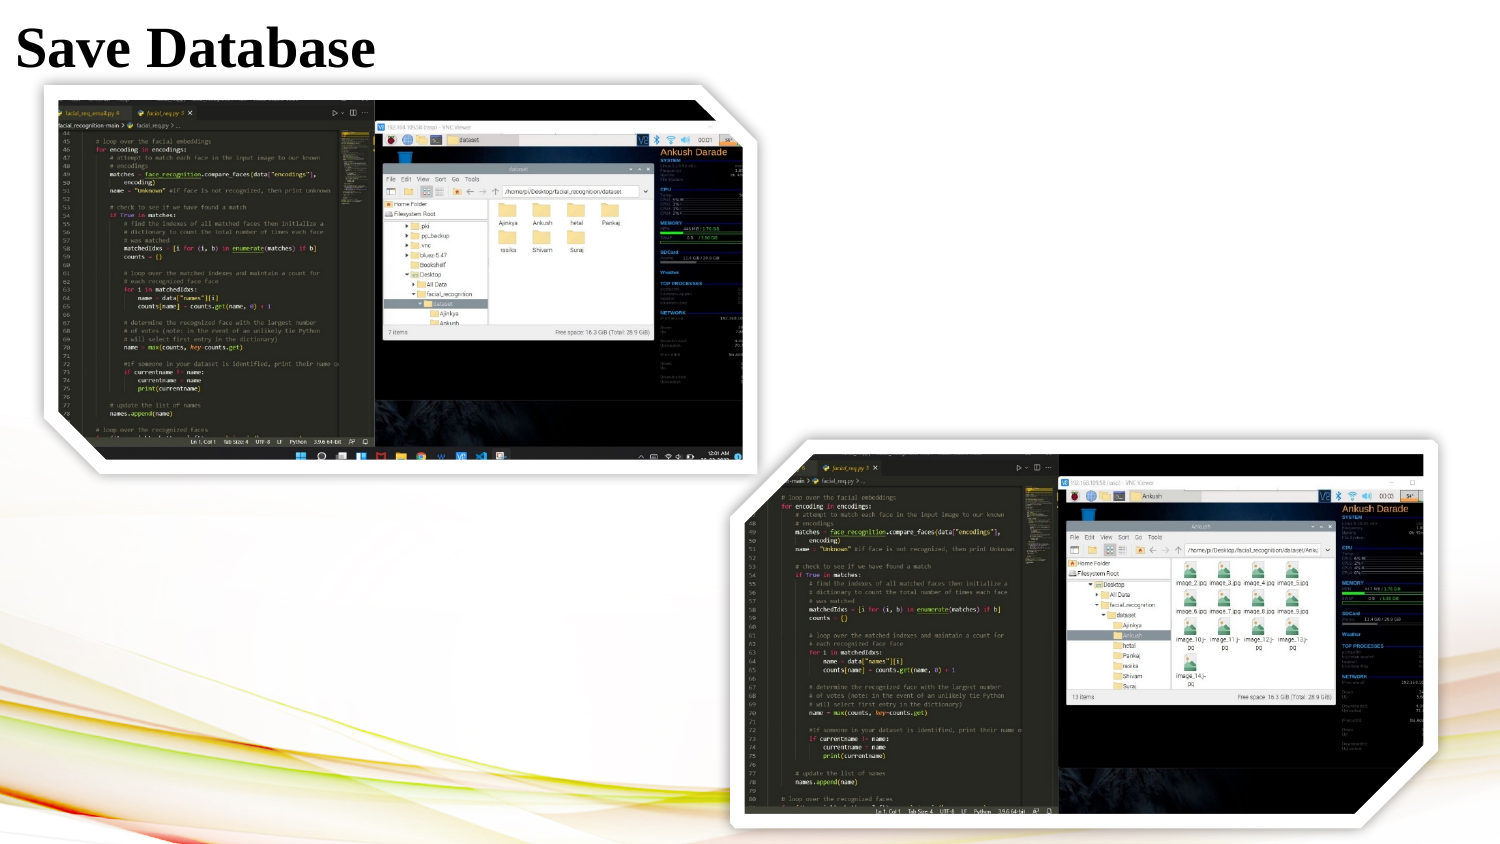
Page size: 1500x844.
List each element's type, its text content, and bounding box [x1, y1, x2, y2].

picture [0, 0, 1500, 844]
text_box Save Database [0, 0, 845, 87]
